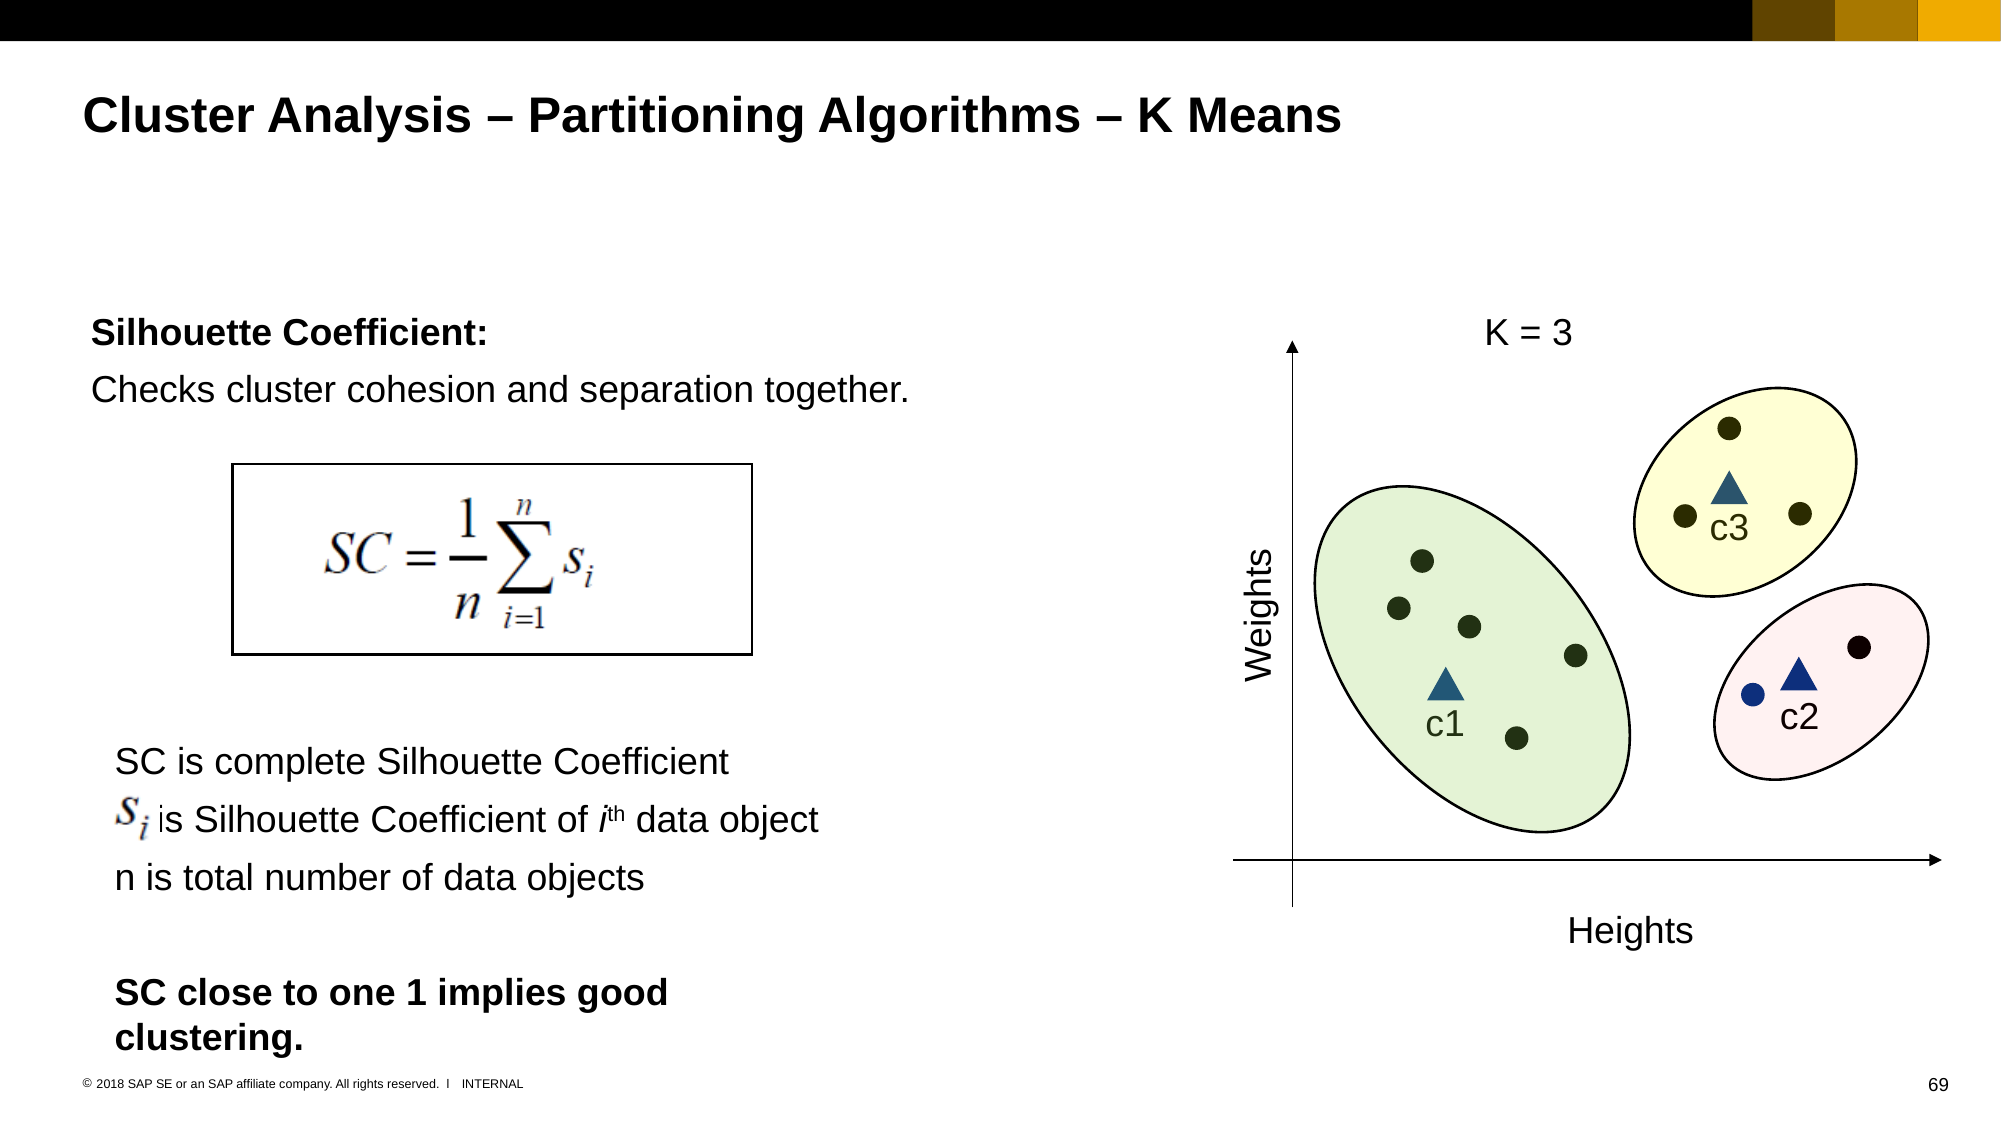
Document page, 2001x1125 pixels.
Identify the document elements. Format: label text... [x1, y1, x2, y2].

picture [110, 789, 160, 847]
text_box [1314, 486, 1630, 833]
text_box K = 3 [1484, 307, 1697, 353]
text_box [1714, 584, 1929, 780]
text_box Heights [1567, 905, 1875, 951]
text_box Silhouette Coefficient: Checks cluster cohesion and separation together. [90, 307, 942, 411]
text_box SC is complete Silhouette Coefficient is Silhouette Coefficient of ith data object n is total number of data objects SC close to one 1 implies good clustering. [114, 737, 835, 1116]
text_box [232, 464, 753, 655]
text_box [1634, 388, 1857, 597]
text_box Weights [1233, 375, 1279, 683]
title Cluster Analysis – Partitioning Algorithms – K Means [82, 82, 1918, 144]
picture [314, 486, 647, 663]
